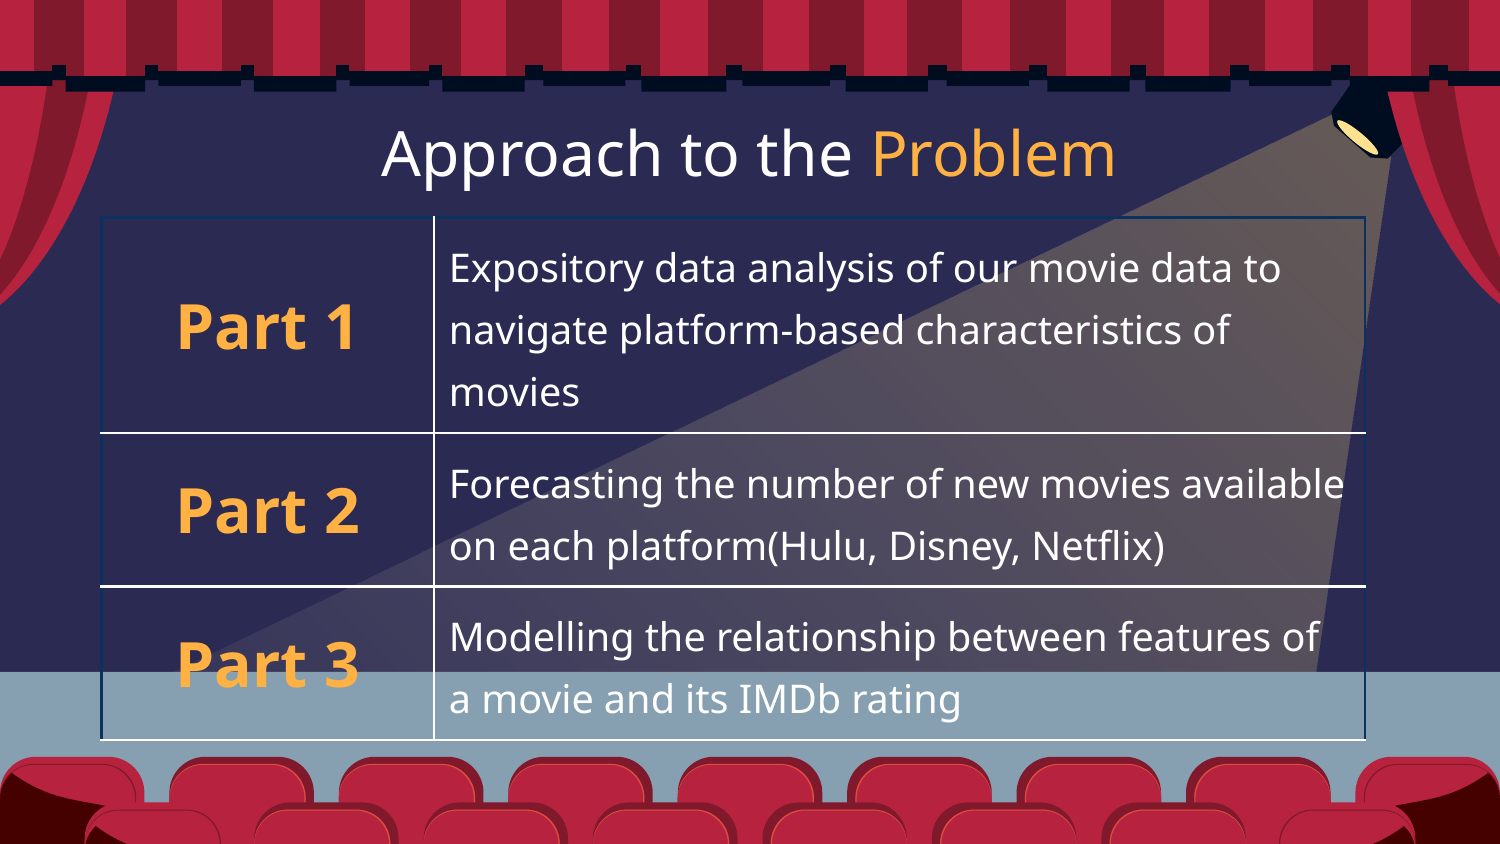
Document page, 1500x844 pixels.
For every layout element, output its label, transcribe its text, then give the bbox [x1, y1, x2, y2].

table_cell Forecasting the number of new movies available on each platform(Hulu, Disney, Netflix) [435, 434, 1364, 585]
table_cell Part 2 [103, 434, 433, 585]
table_header Expository data analysis of our movie data to navigate platform-based characteristics of movies [435, 219, 1364, 432]
table_header Part 1 [103, 219, 433, 432]
table_cell Modelling the relationship between features of a movie and its IMDb rating [435, 588, 1364, 739]
title Approach to the Problem [118, 99, 1382, 194]
table_cell Part 3 [103, 588, 433, 739]
